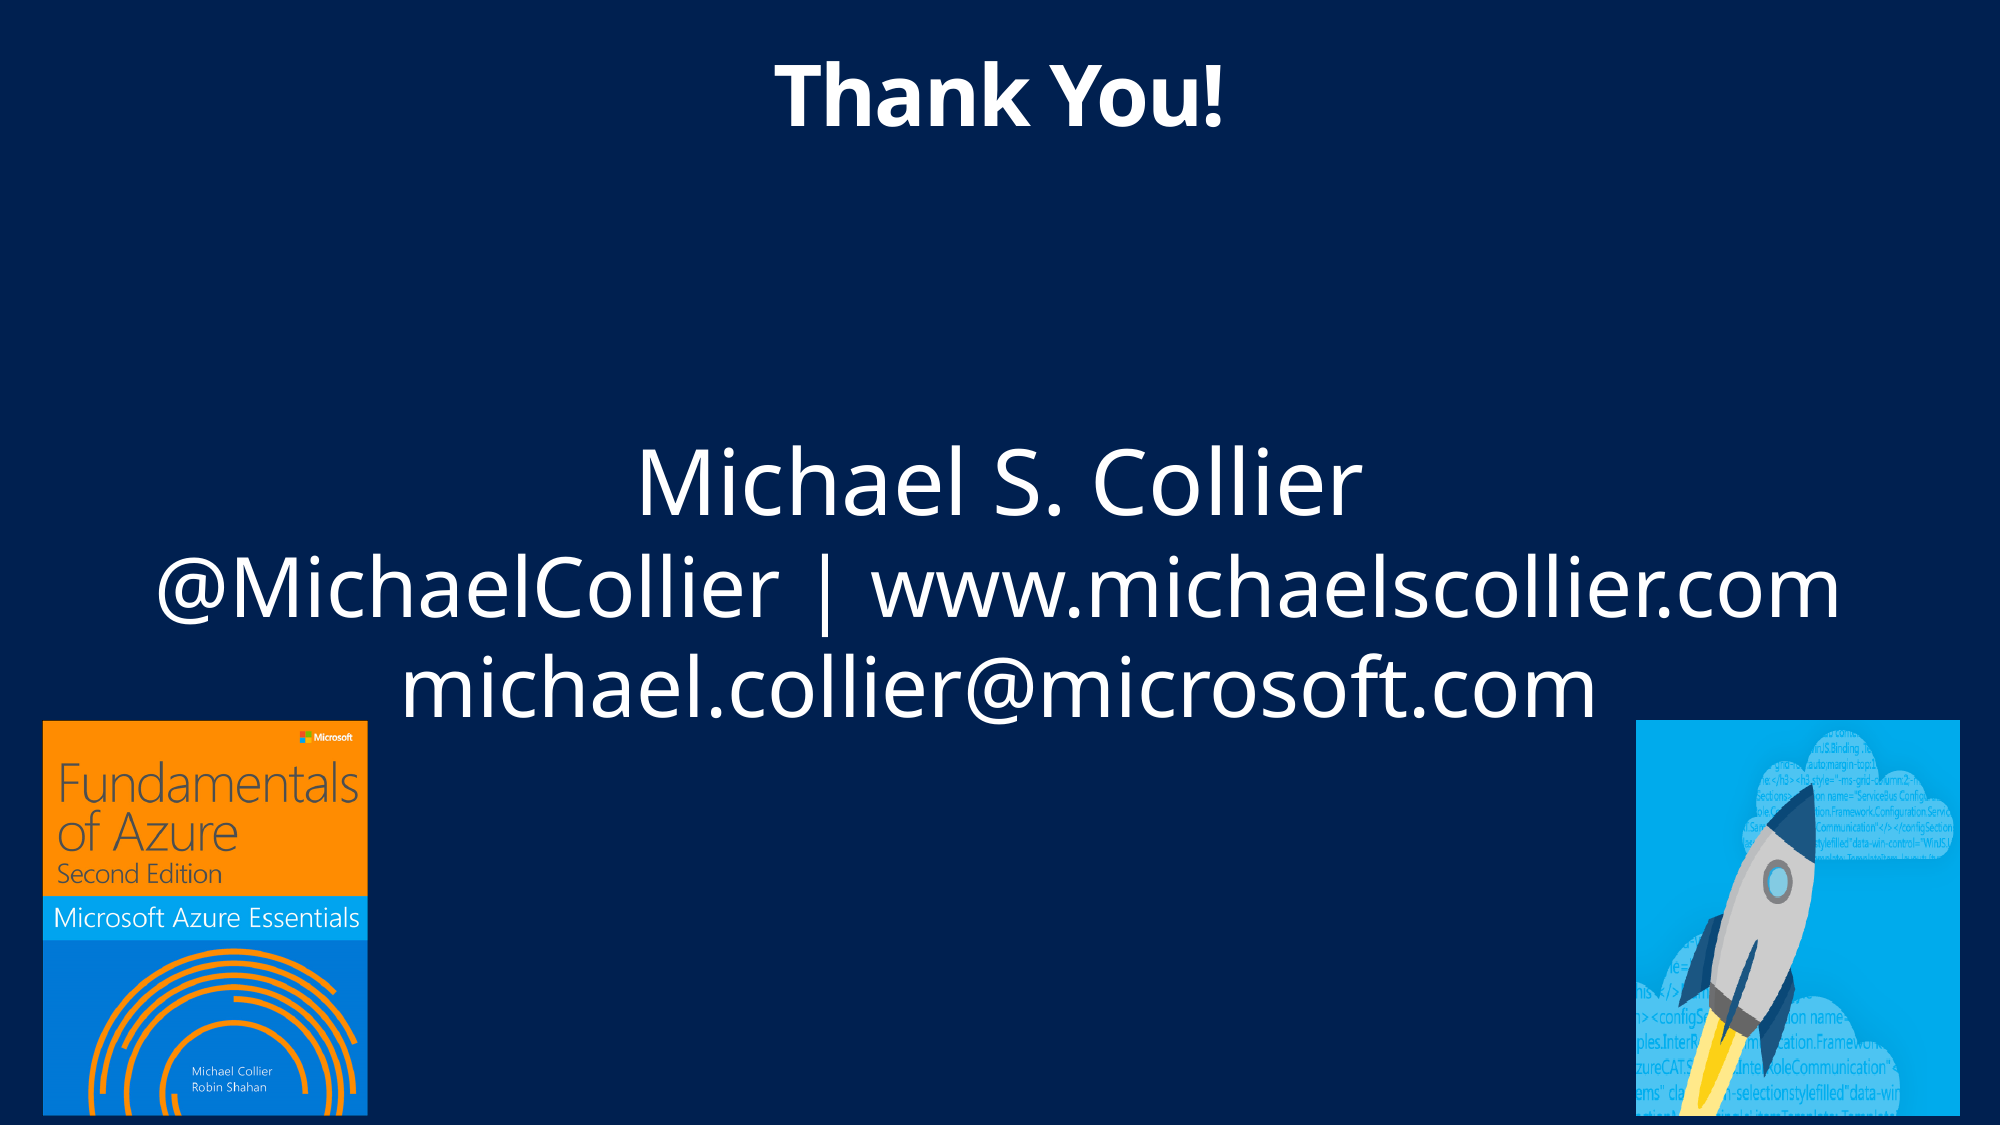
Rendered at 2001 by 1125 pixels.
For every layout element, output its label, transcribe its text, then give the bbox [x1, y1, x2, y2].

picture [251, 908, 259, 926]
picture [1636, 732, 1953, 1116]
picture [42, 941, 368, 1117]
picture [42, 720, 368, 896]
title Thank You! [85, 37, 1915, 161]
text_box Michael S. Collier @MichaelCollier | www.michaelscollier.com michael.collier@microsoft.com [99, 416, 1901, 742]
